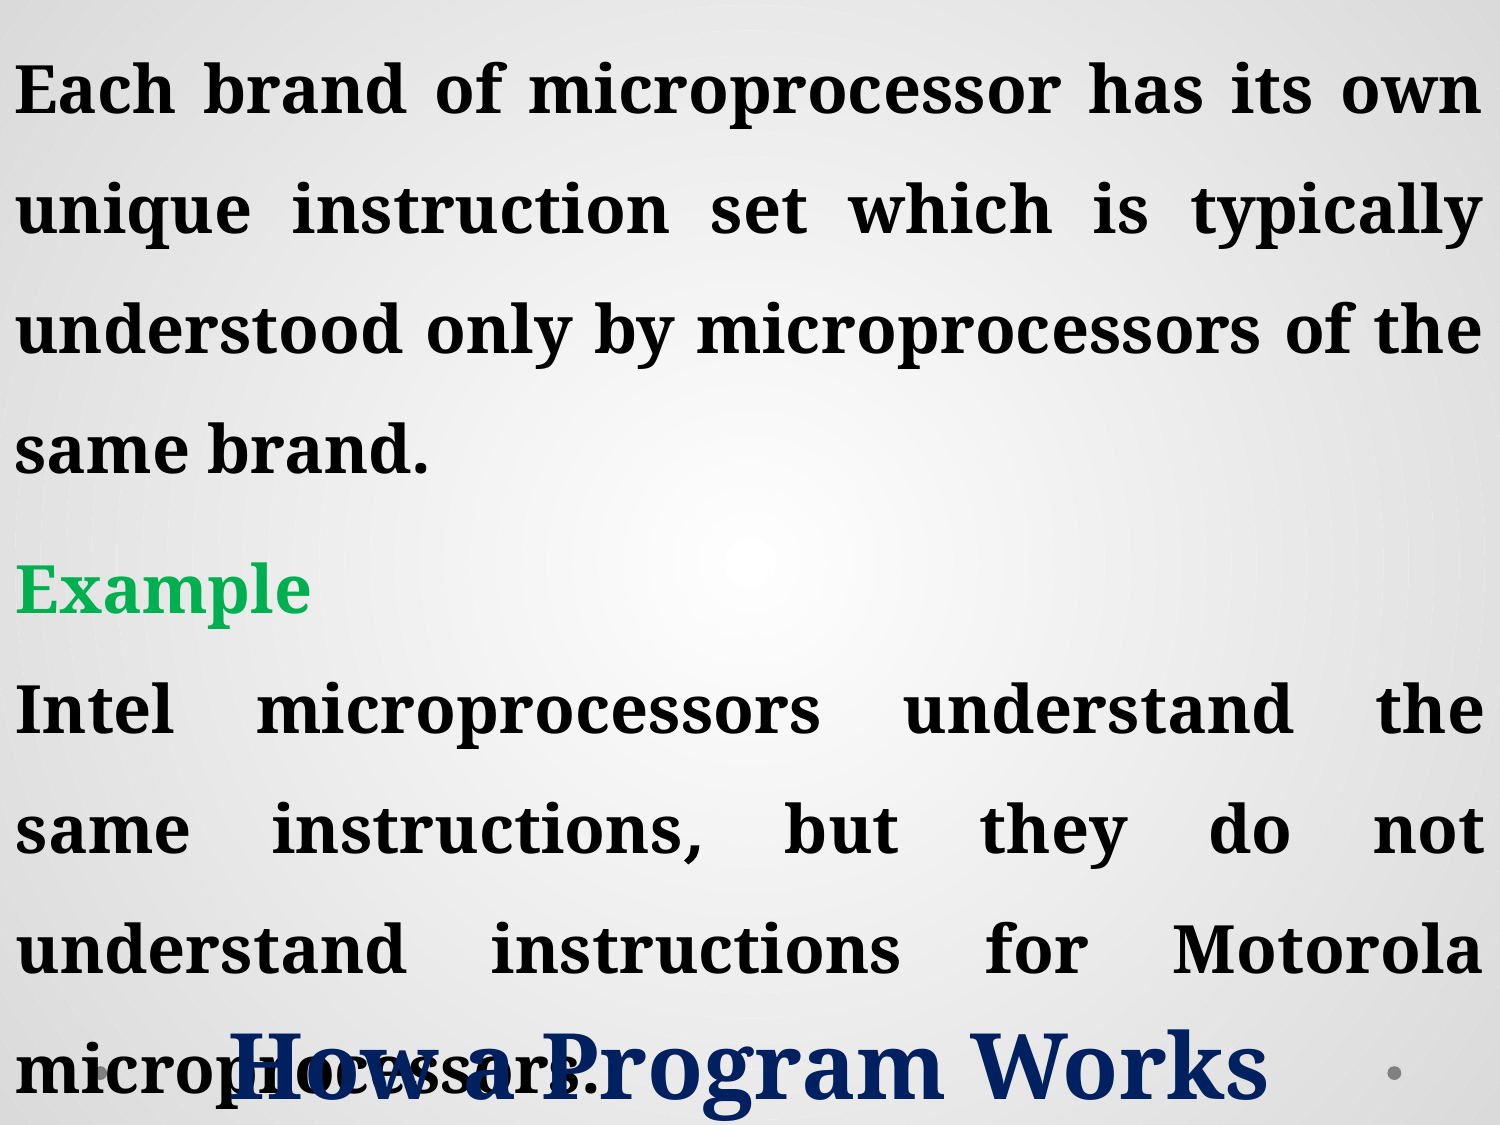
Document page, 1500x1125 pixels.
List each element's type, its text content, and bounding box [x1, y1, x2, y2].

text_box Example Intel microprocessors understand the same instructions, but they do not understand instructions for Motorola microprocessors. [1, 500, 1500, 1012]
text_box How a Program Works [0, 1012, 1500, 1125]
